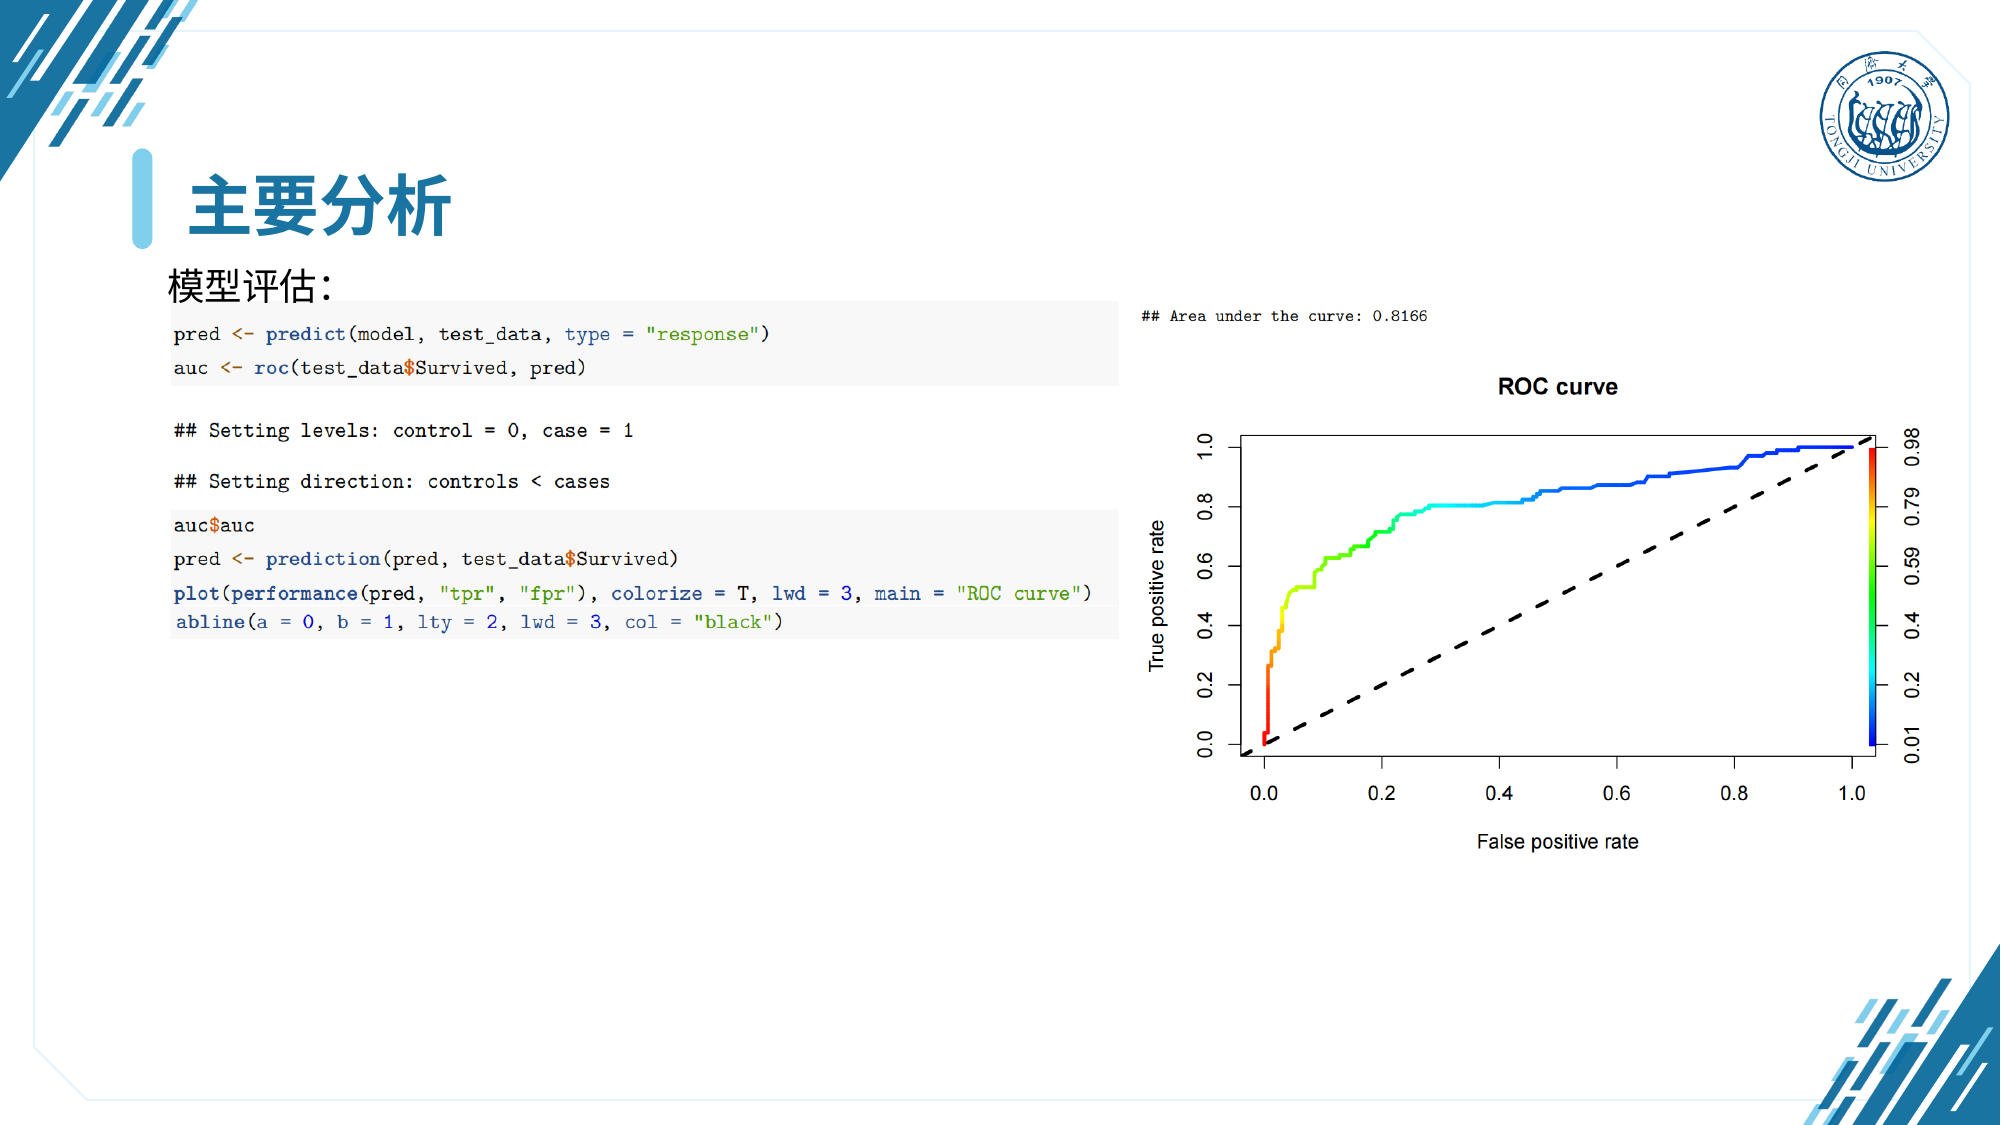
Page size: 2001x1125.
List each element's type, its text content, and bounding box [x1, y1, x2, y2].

text_box 模型评估： [152, 255, 731, 316]
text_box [132, 126, 640, 249]
picture [37, 0, 198, 147]
picture [1803, 979, 1963, 1125]
picture [1819, 50, 1950, 182]
picture [167, 300, 1963, 865]
